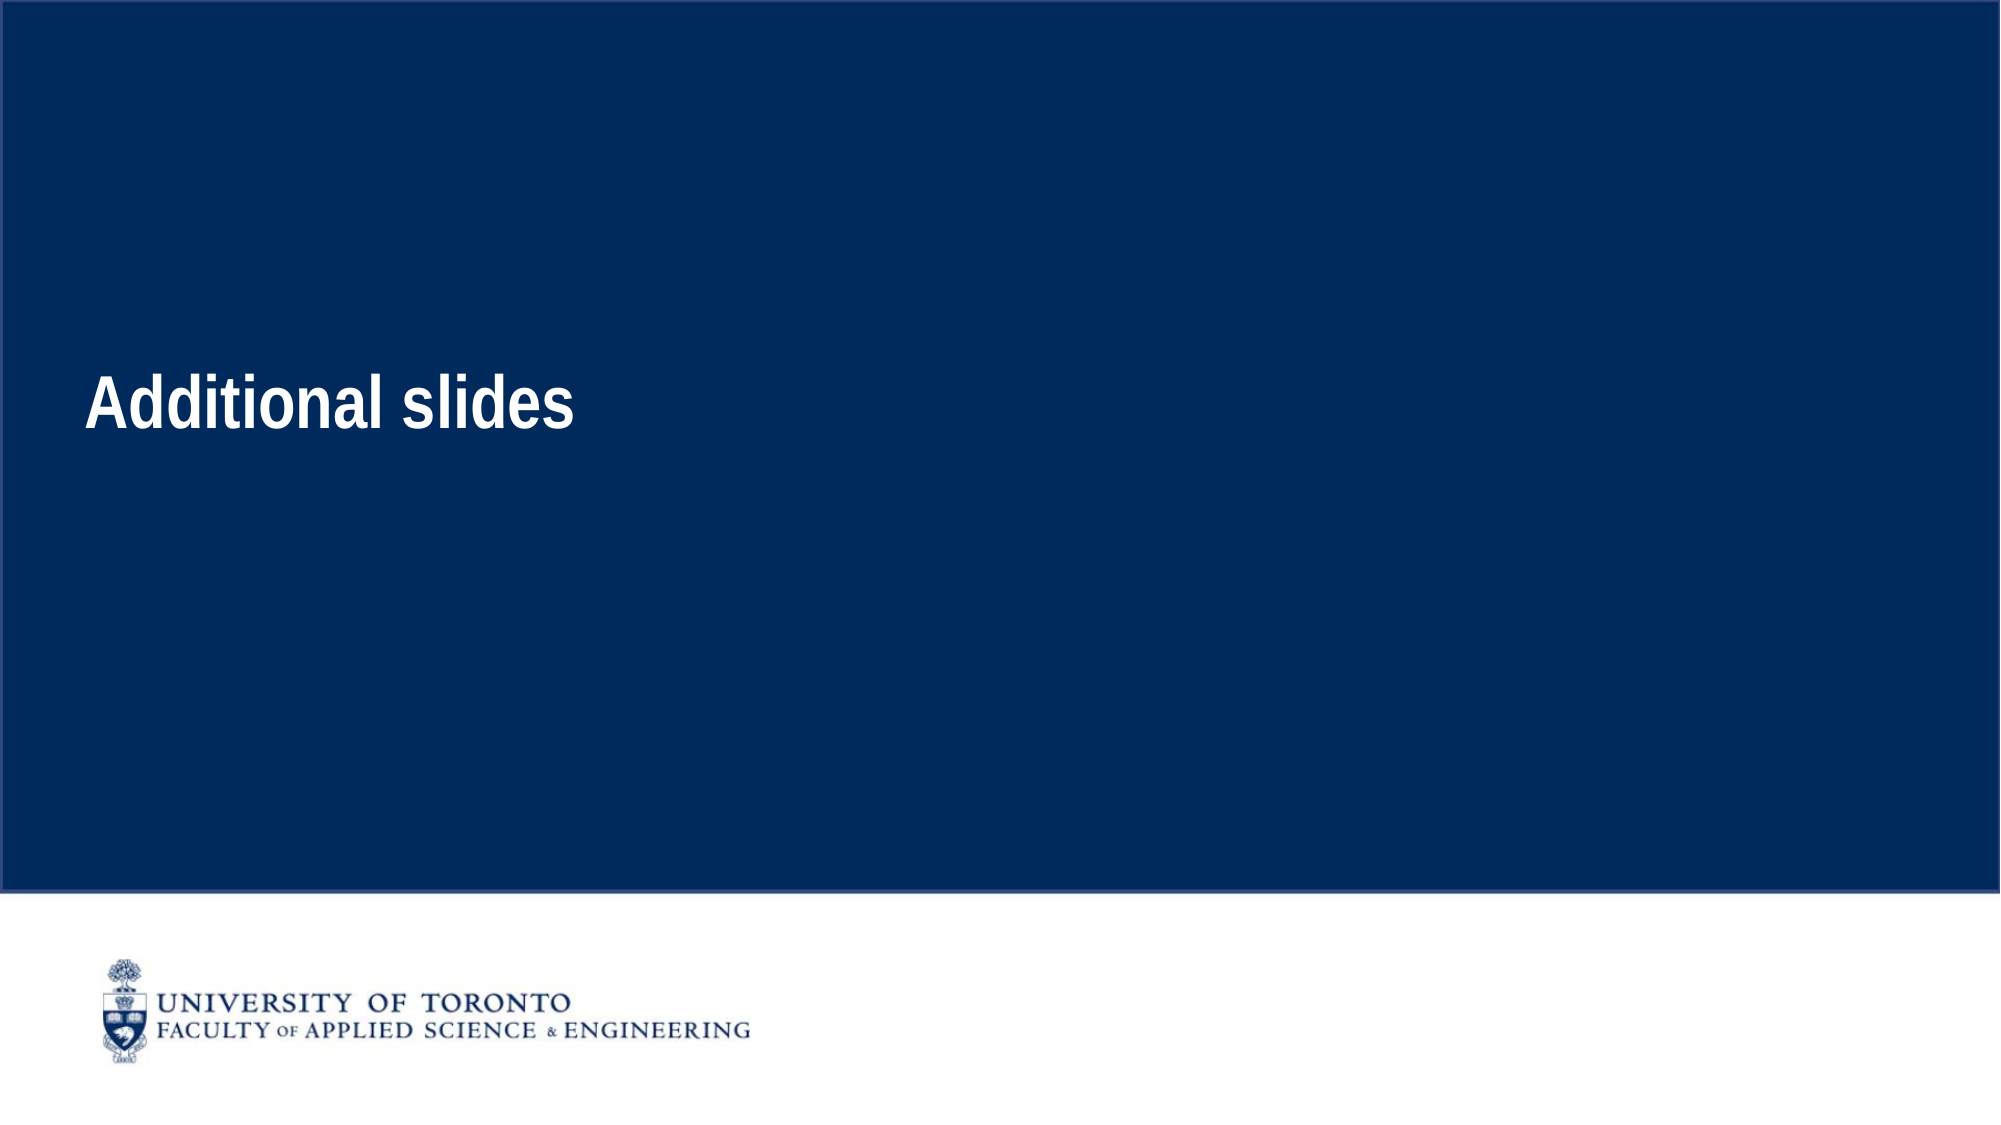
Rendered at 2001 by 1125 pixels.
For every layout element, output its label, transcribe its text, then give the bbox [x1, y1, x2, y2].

text_box [0, 0, 2000, 1125]
text_box Additional slides [84, 358, 602, 444]
